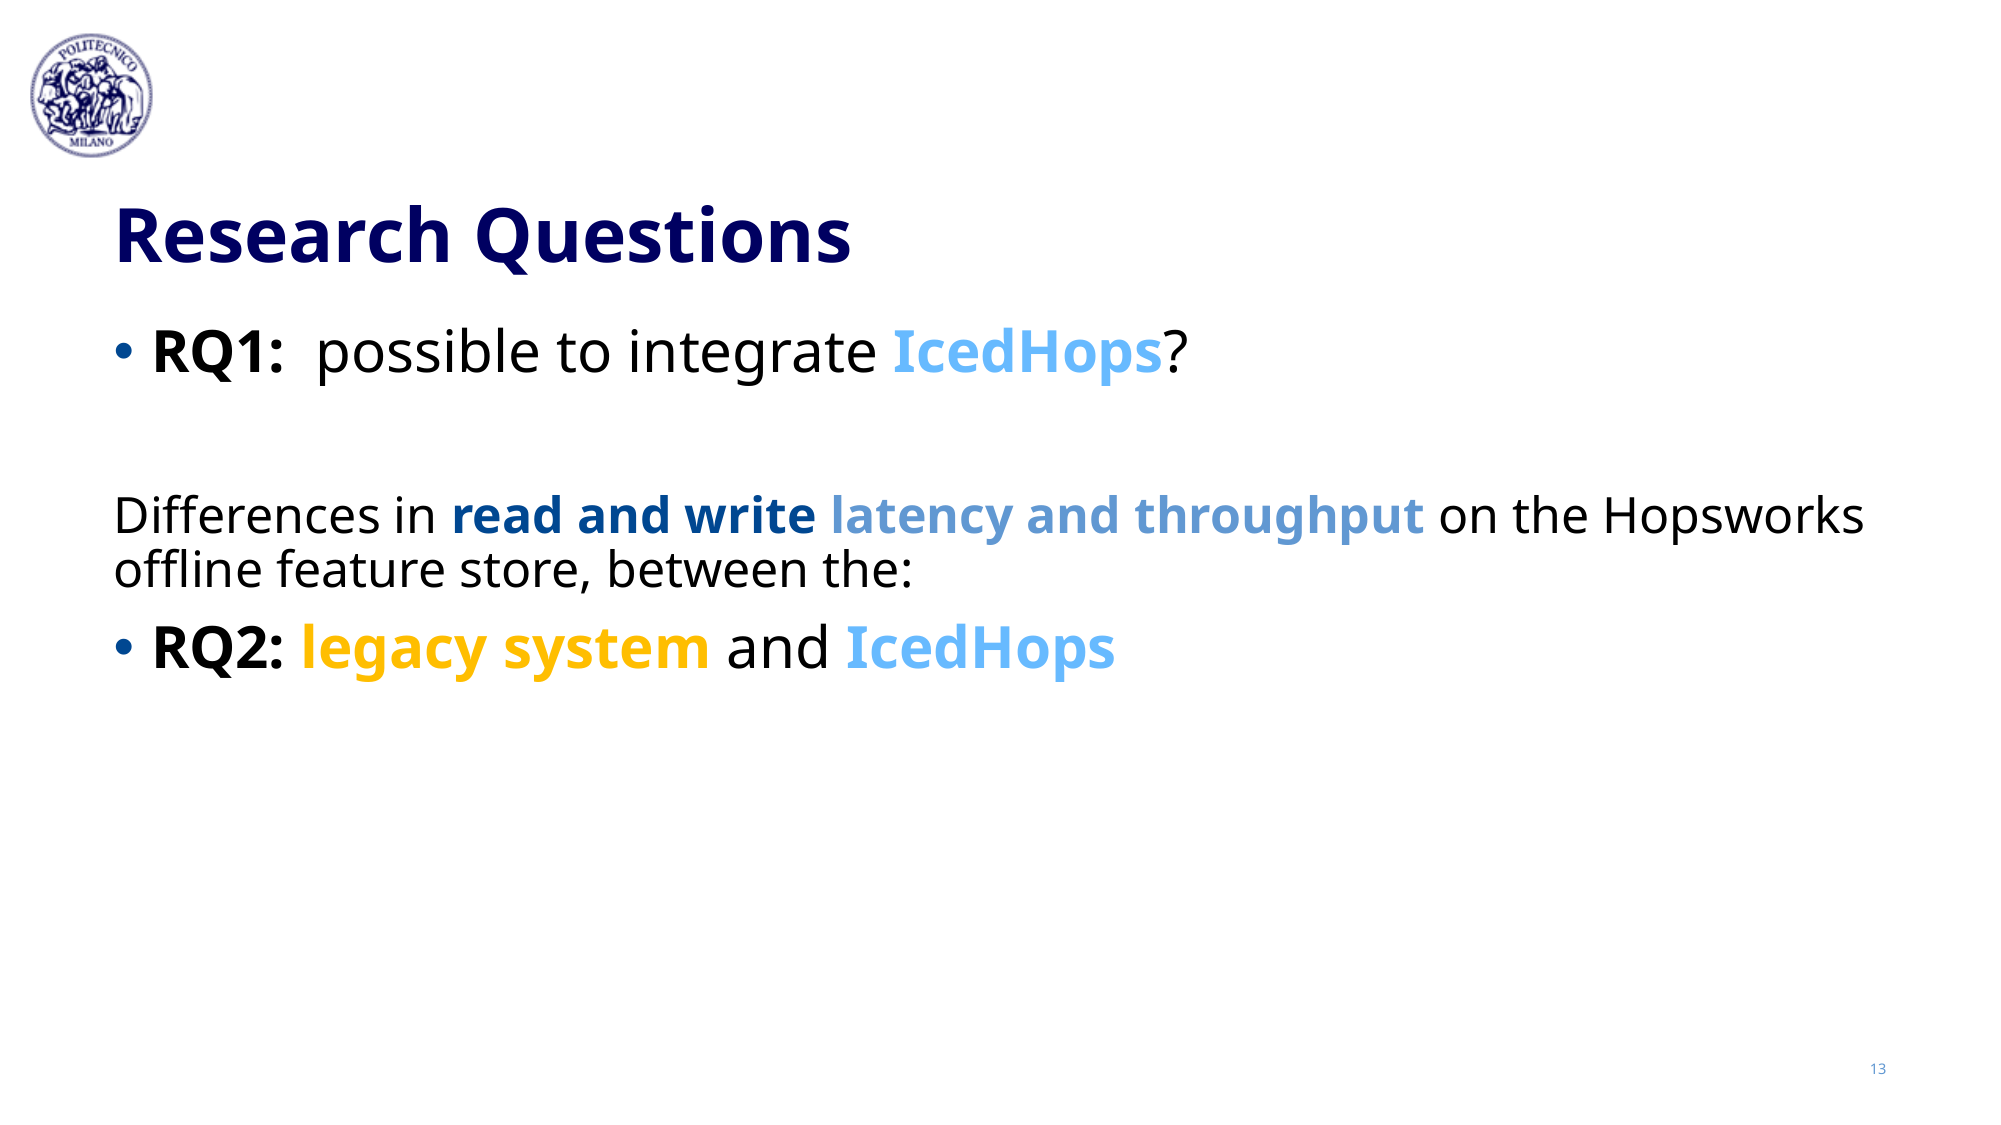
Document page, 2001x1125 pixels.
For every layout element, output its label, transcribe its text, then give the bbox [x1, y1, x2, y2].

title Research Questions [98, 179, 1902, 273]
picture [29, 26, 156, 161]
list RQ1: possible to integrate IcedHops? Differences in read and write latency and throughput on the Hopsworks offline feature store, between the: RQ2: legacy system and IcedHops [98, 314, 1902, 1038]
slide_number 13 [1451, 1061, 1902, 1078]
